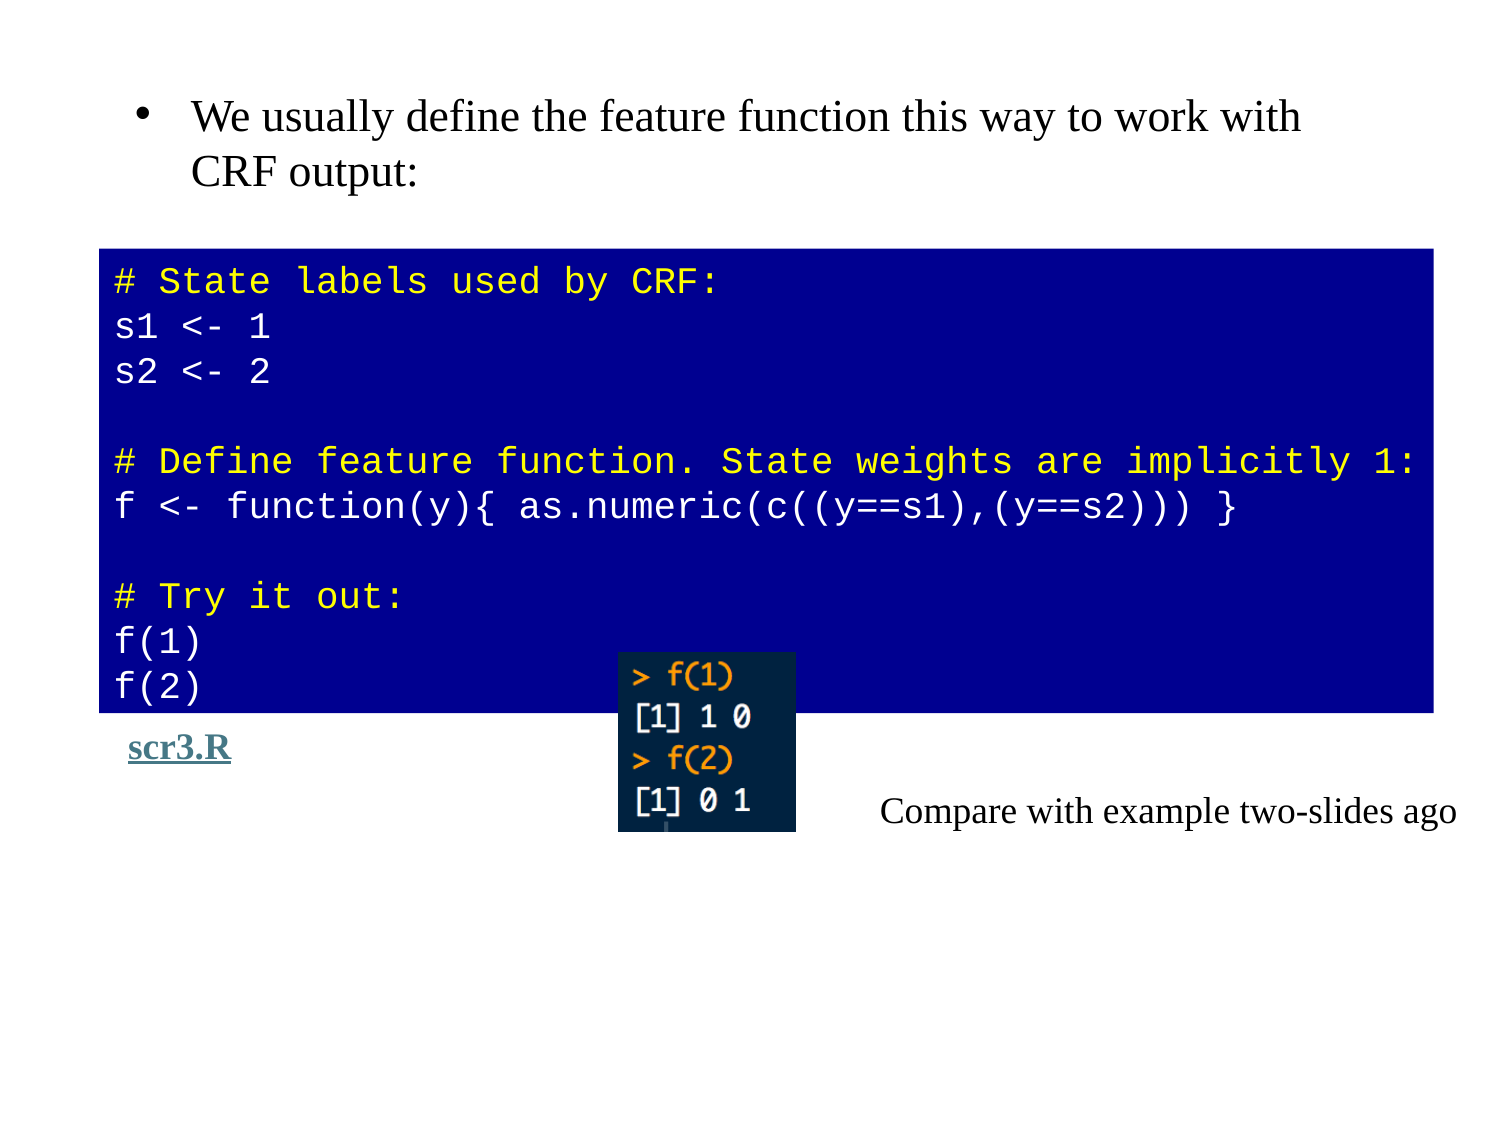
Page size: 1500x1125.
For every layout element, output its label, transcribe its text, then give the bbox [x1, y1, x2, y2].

text_box We usually define the feature function this way to work with CRF output: [119, 77, 1400, 211]
text_box scr3.R [113, 714, 247, 775]
picture [618, 651, 797, 832]
text_box Compare with example two-slides ago [864, 779, 1474, 839]
text_box # State labels used by CRF: s1 <- 1 s2 <- 2 # Define feature function. State weights are implicitly 1: f <- function(y){ as.numeric(c((y==s1),(y==s2))) } # Try it out: f(1) f(2) [99, 248, 1434, 714]
